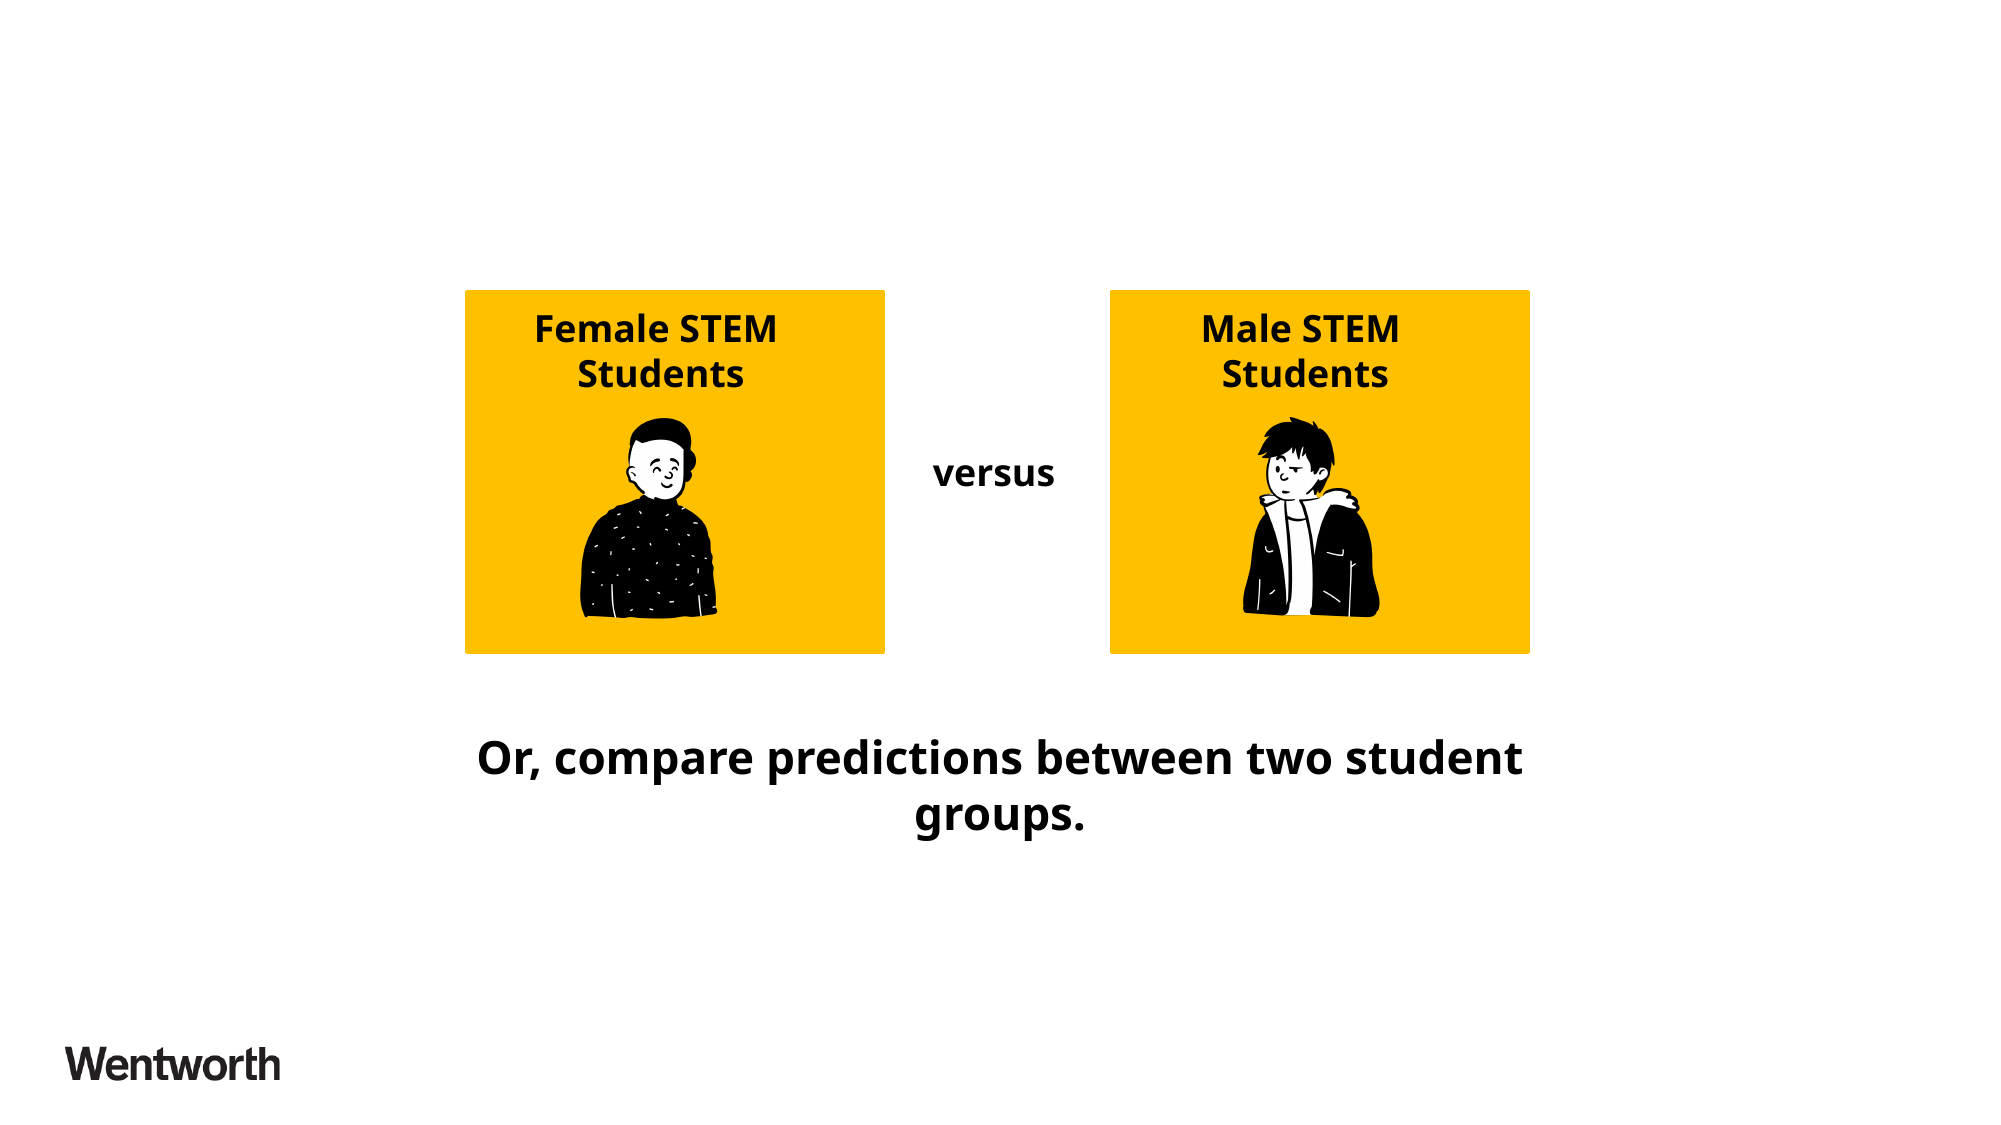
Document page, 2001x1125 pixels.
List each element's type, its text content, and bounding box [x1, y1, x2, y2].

text_box Female STEM Students [467, 297, 855, 402]
text_box Or, compare predictions between two student groups. [452, 721, 1548, 847]
text_box versus [906, 441, 1083, 502]
picture [64, 1046, 280, 1081]
picture [574, 411, 723, 623]
text_box Male STEM Students [1111, 297, 1500, 402]
text_box [1110, 290, 1530, 654]
text_box [465, 290, 885, 654]
picture [1237, 411, 1385, 623]
